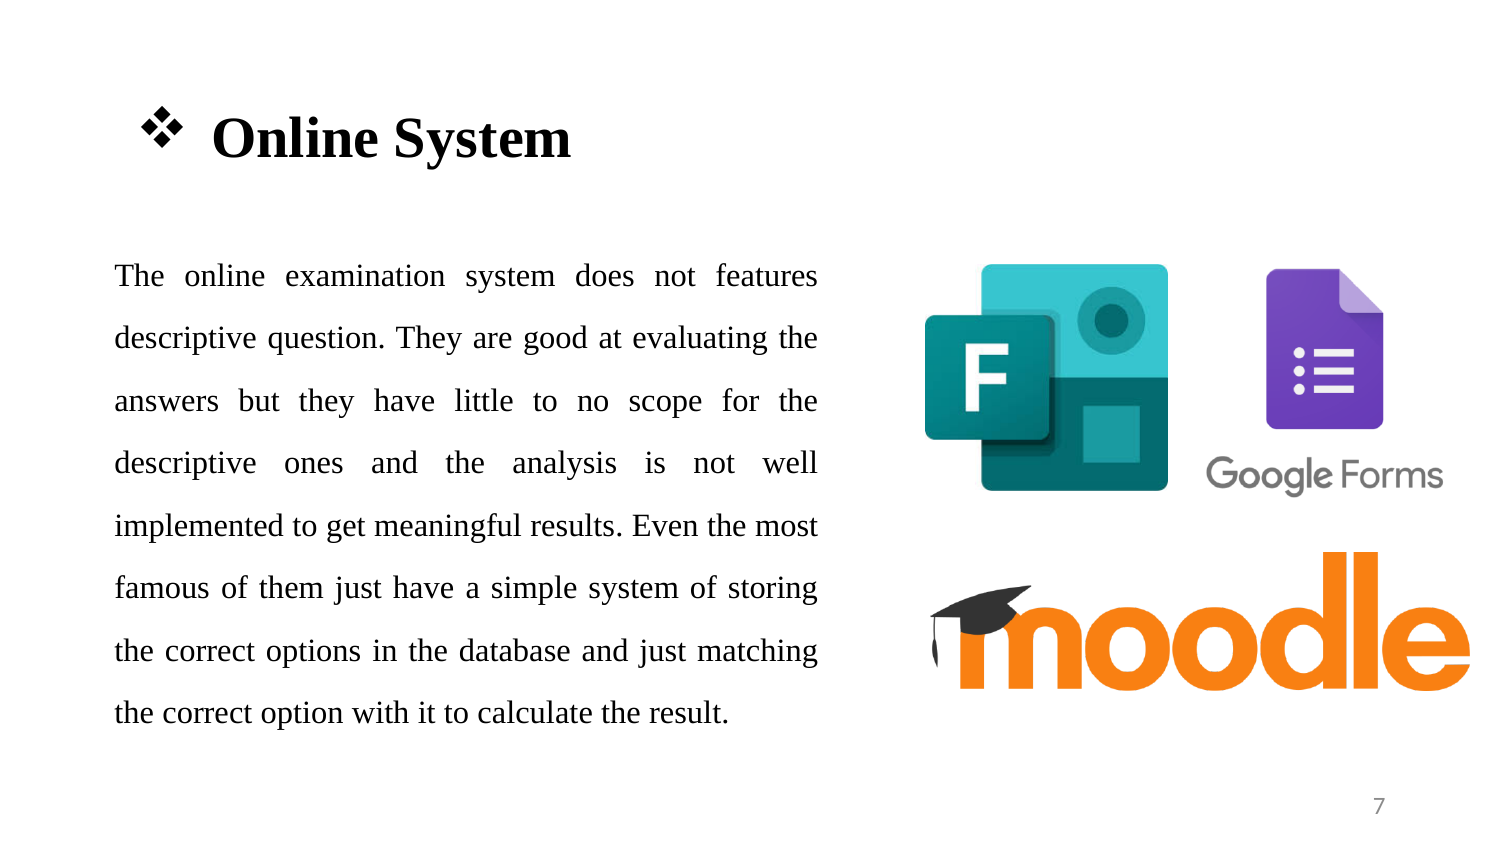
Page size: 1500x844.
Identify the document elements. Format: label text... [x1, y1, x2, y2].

picture [925, 230, 1482, 526]
picture [929, 552, 1470, 691]
slide_number 7 [1059, 782, 1397, 827]
text_box Online System [124, 71, 638, 206]
text_box The online examination system does not features descriptive question. They are good at evaluating the answers but they have little to no scope for the descriptive ones and the analysis is not well implemented to get meaningful results. Even the most famous of them just have a simple system of storing the correct options in the database and just matching the correct option with it to calculate the result. [103, 224, 831, 794]
